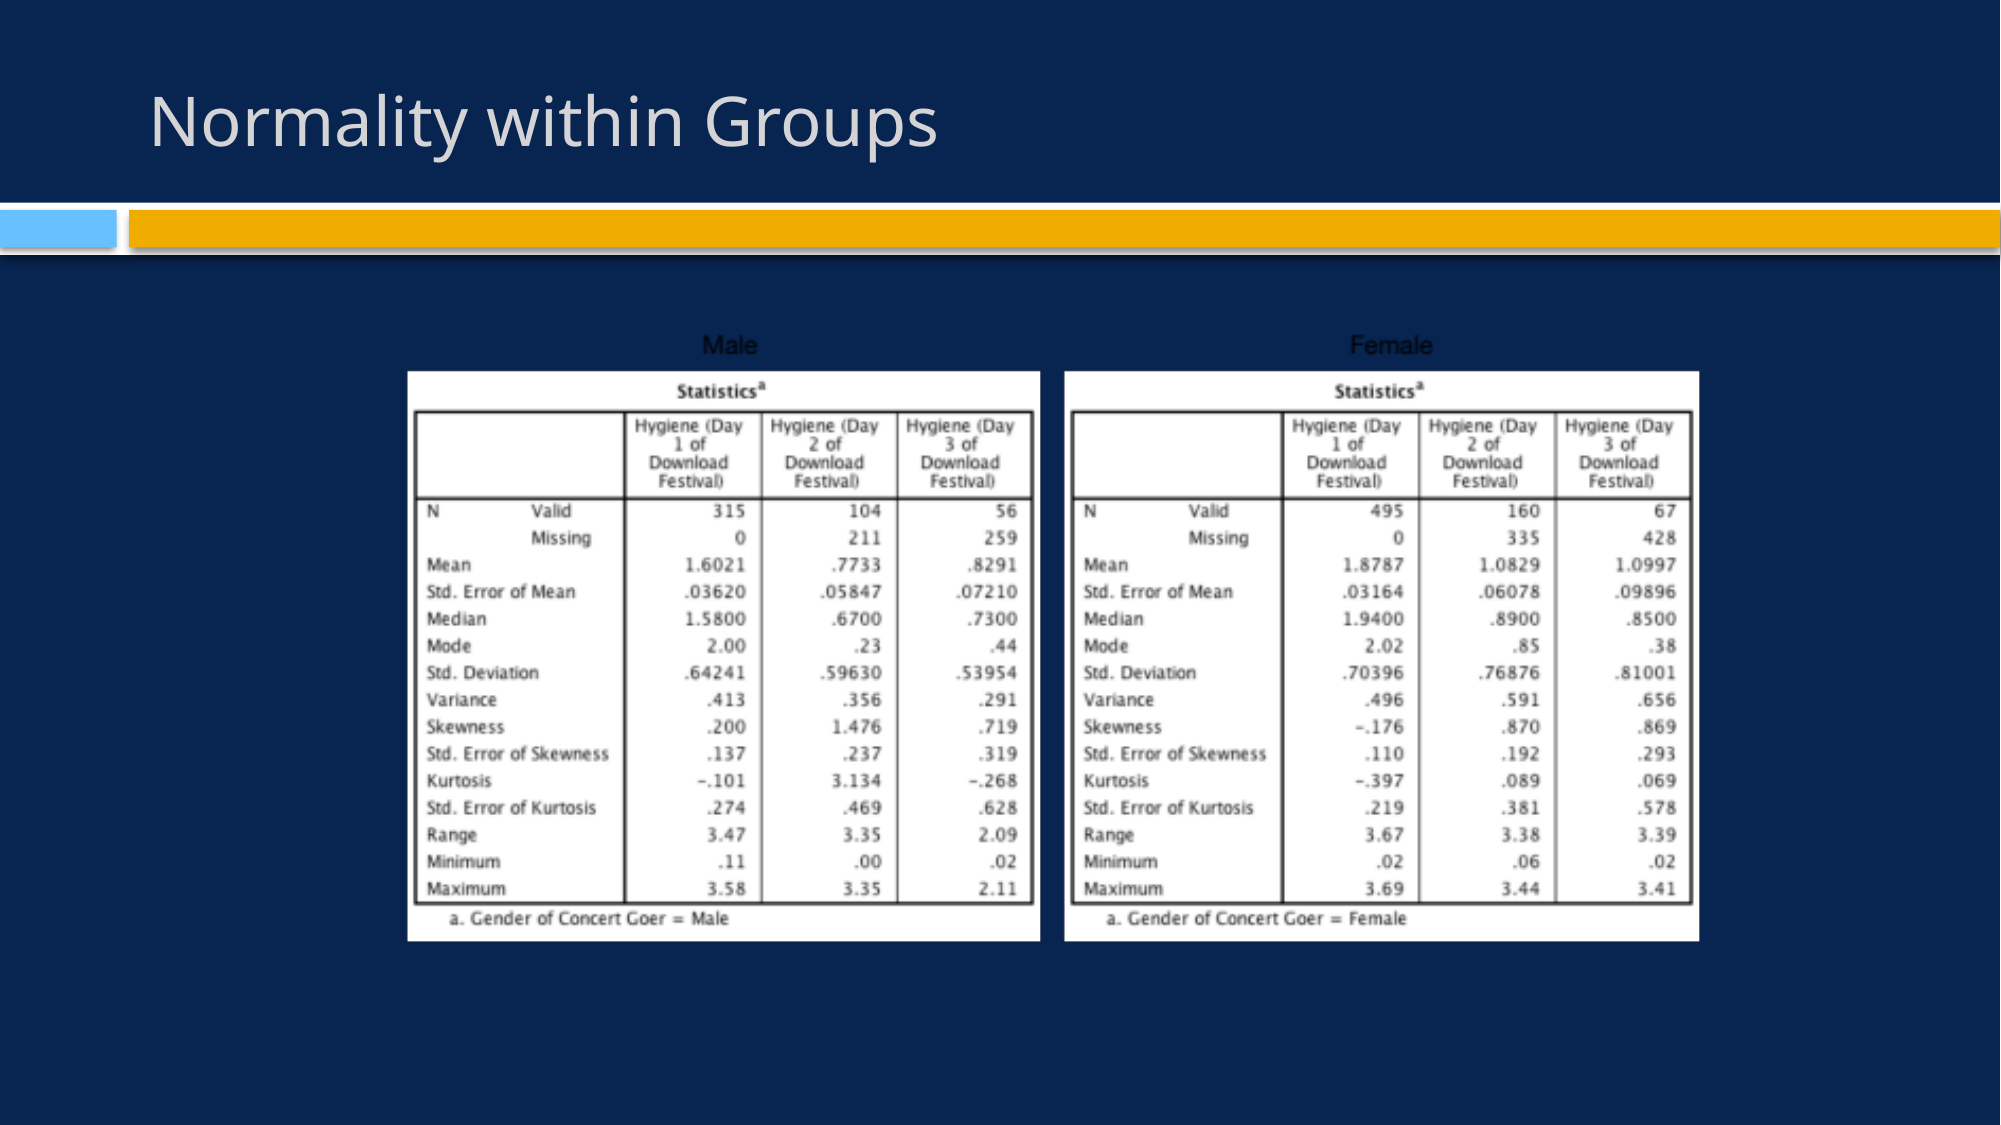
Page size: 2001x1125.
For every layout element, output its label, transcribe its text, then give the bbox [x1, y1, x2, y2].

picture [397, 314, 1709, 951]
title Normality within Groups [133, 37, 1917, 201]
